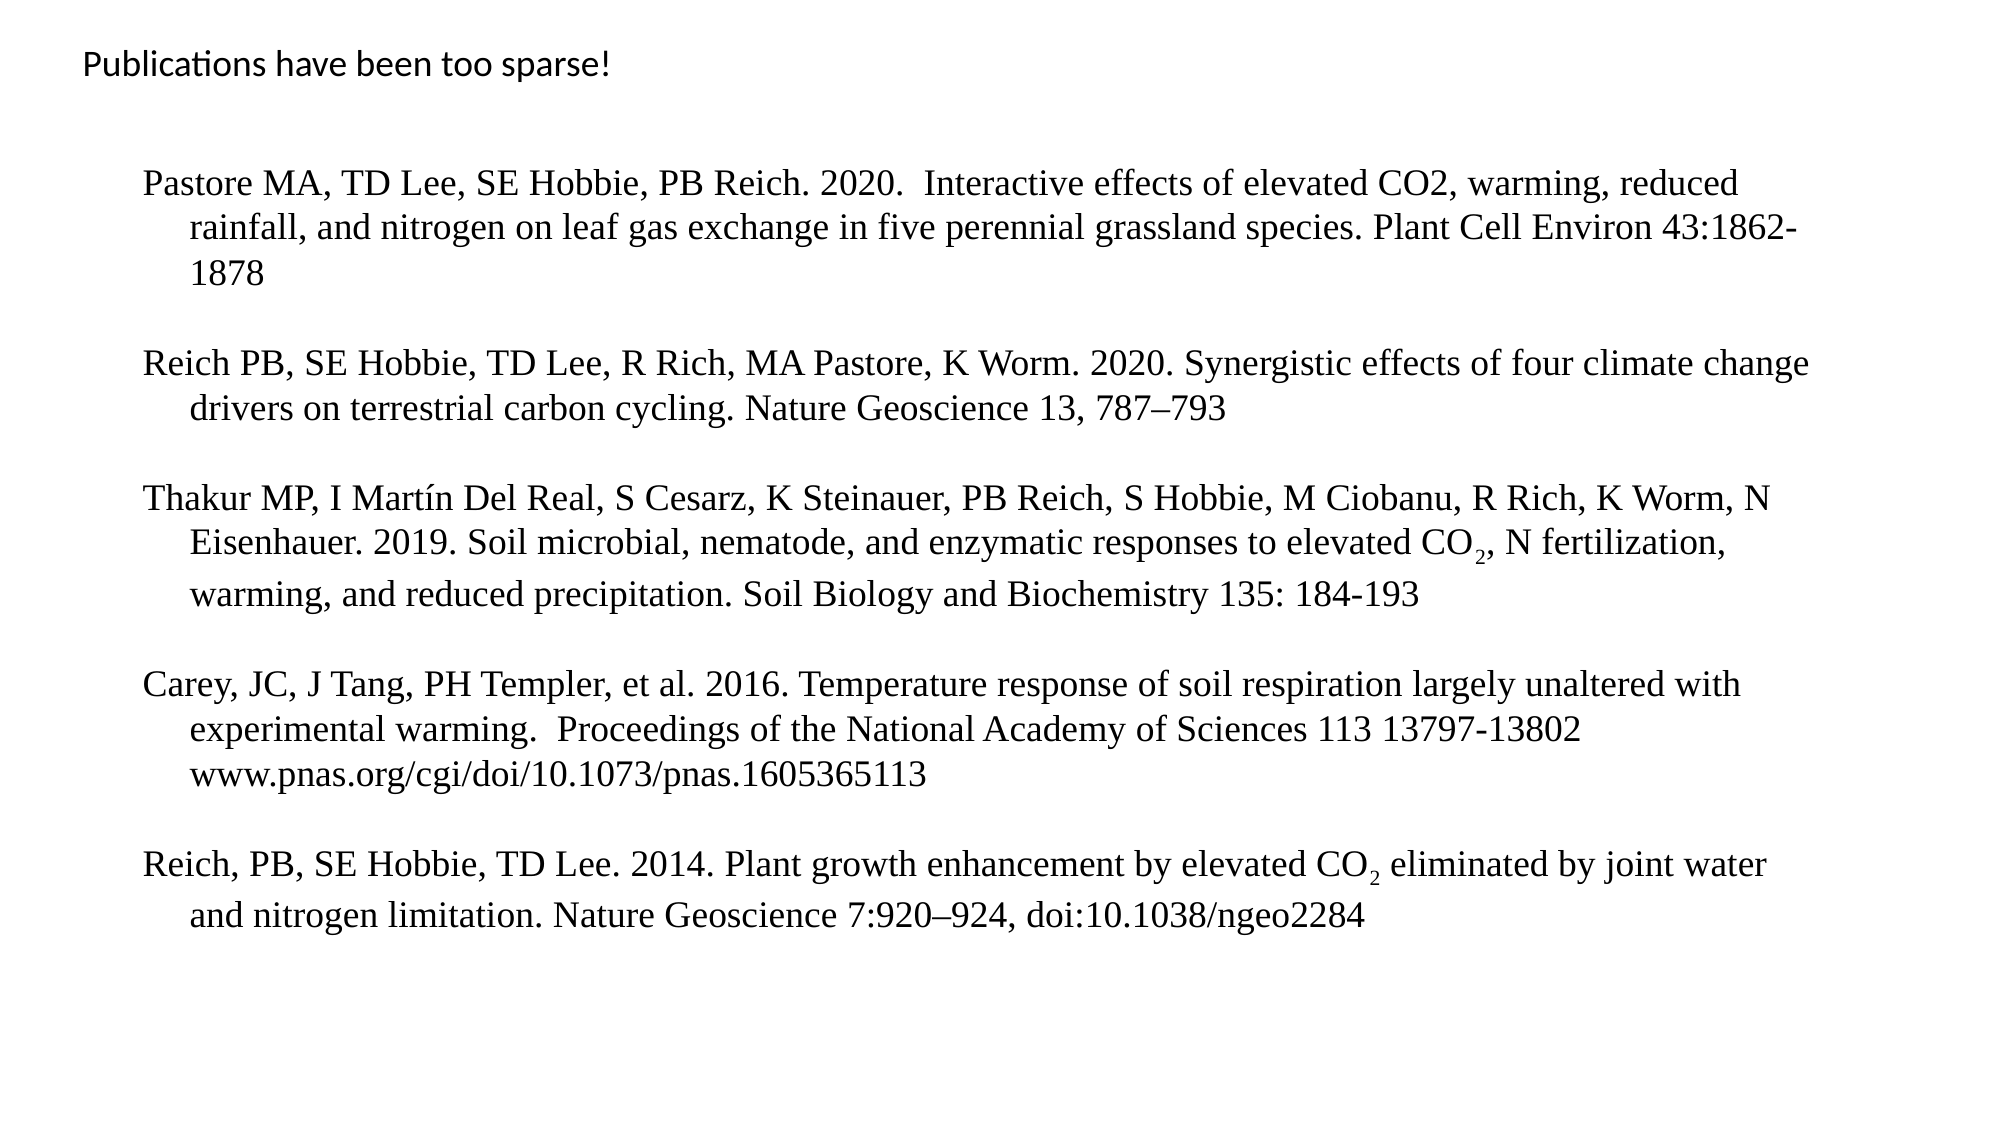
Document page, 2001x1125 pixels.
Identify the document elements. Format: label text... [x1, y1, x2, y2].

text_box Publications have been too sparse! [67, 31, 634, 92]
text_box Pastore MA, TD Lee, SE Hobbie, PB Reich. 2020. Interactive effects of elevated CO2, warming, reduced rainfall, and nitrogen on leaf gas exchange in five perennial grassland species. Plant Cell Environ 43:1862-1878 Reich PB, SE Hobbie, TD Lee, R Rich, MA Pastore, K Worm. 2020. Synergistic effects of four climate change drivers on terrestrial carbon cycling. Nature Geoscience 13, 787–793 Thakur MP, I Martín Del Real, S Cesarz, K Steinauer, PB Reich, S Hobbie, M Ciobanu, R Rich, K Worm, N Eisenhauer. 2019. Soil microbial, nematode, and enzymatic responses to elevated CO2, N fertilization, warming, and reduced precipitation. Soil Biology and Biochemistry 135: 184-193 Carey, JC, J Tang, PH Templer, et al. 2016. Temperature response of soil respiration largely unaltered with experimental warming. Proceedings of the National Academy of Sciences 113 13797-13802 www.pnas.org/cgi/doi/10.1073/pnas.1605365113 Reich, PB, SE Hobbie, TD Lee. 2014. Plant growth enhancement by elevated CO2 eliminated by joint water and nitrogen limitation. Nature Geoscience 7:920–924, doi:10.1038/ngeo2284 [127, 149, 1833, 1078]
